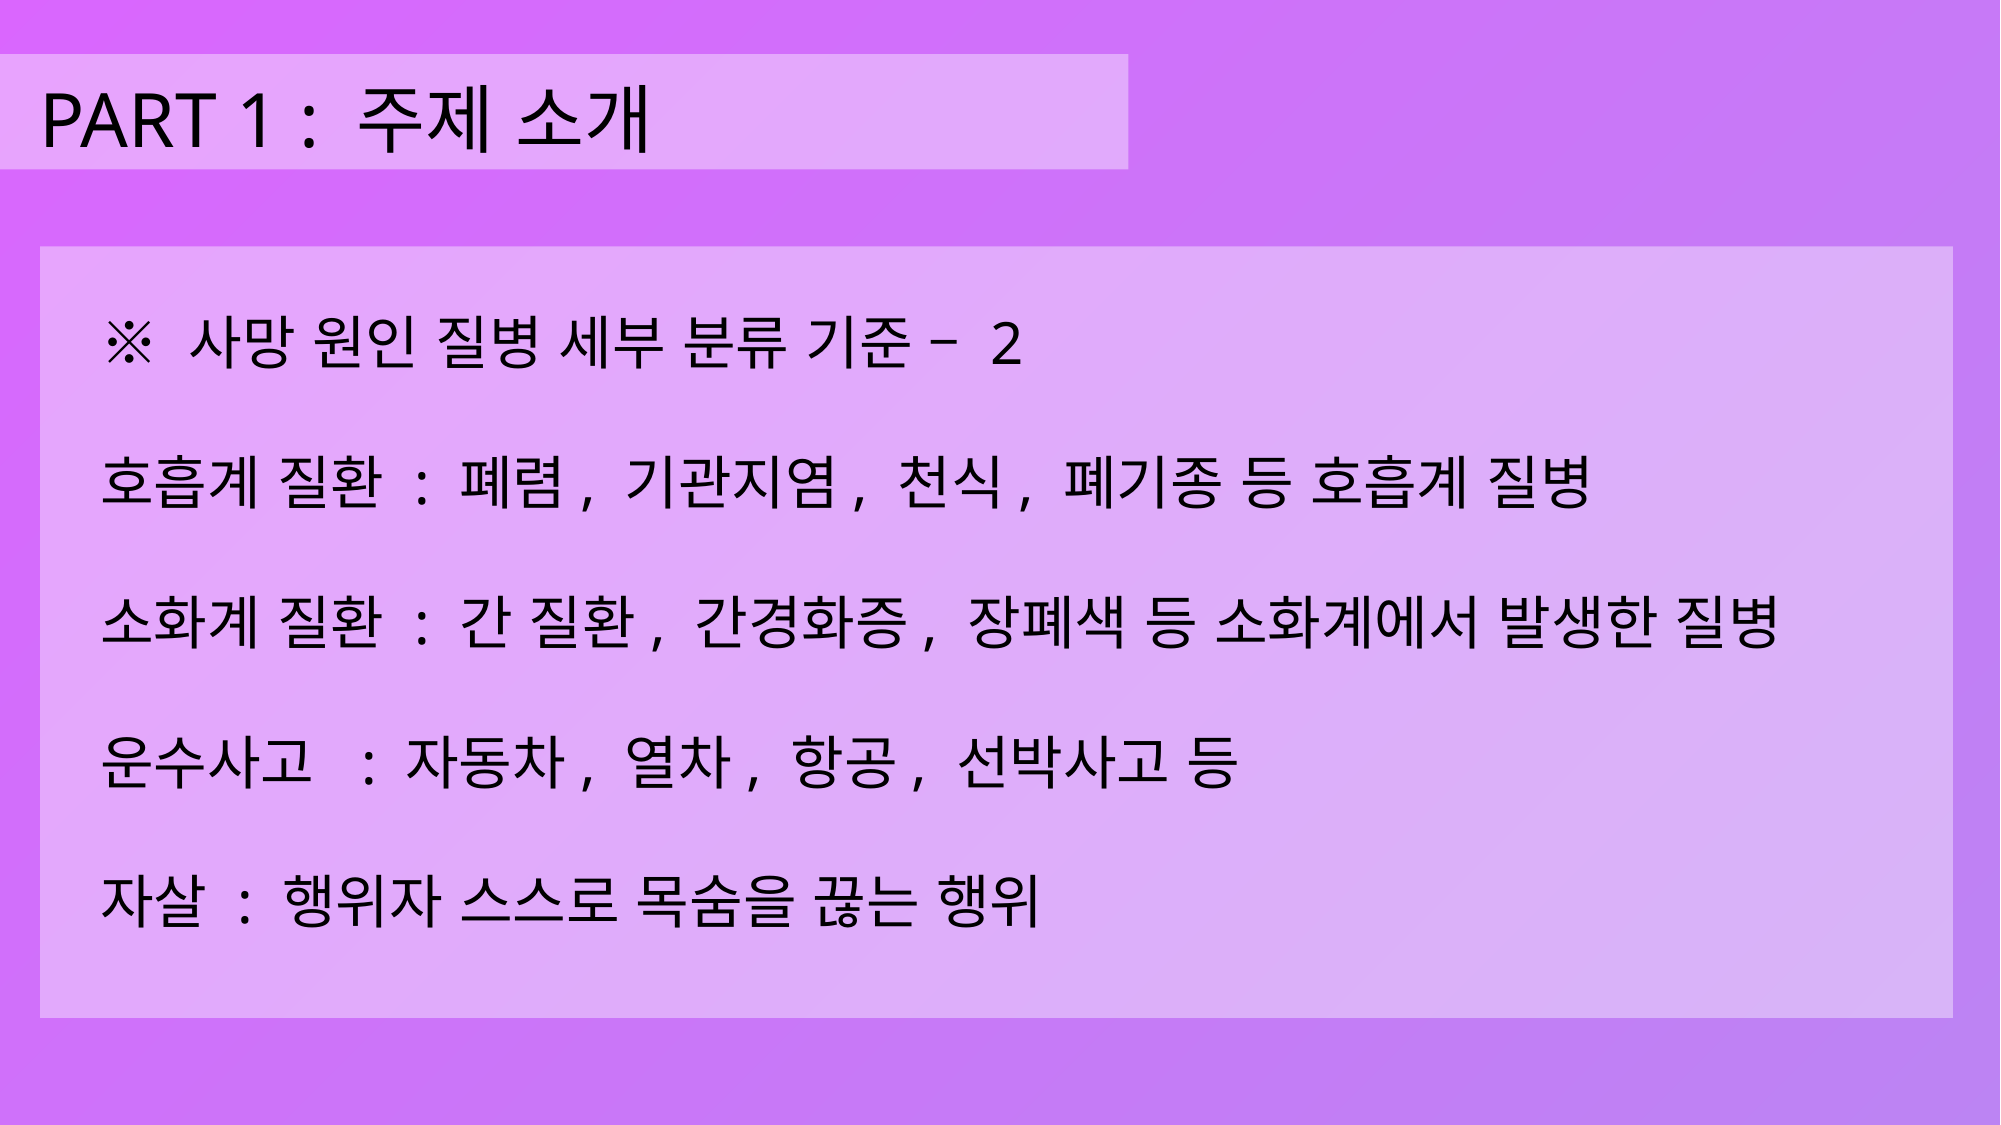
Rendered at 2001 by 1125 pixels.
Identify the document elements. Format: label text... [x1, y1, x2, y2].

text_box [39, 245, 1954, 1019]
title PART 1 : 주제 소개 [24, 54, 1797, 192]
text_box ※ 사망 원인 질병 세부 분류 기준 – 2 호흡계 질환 : 폐렴, 기관지염, 천식, 폐기종 등 호흡계 질병 소화계 질환 : 간 질환, 간경화증, 장폐색 등 소화계에서 발생한 질병 운수사고 : 자동차, 열차, 항공, 선박사고 등 자살 : 행위자 스스로 목숨을 끊는 행위 [85, 298, 1797, 943]
